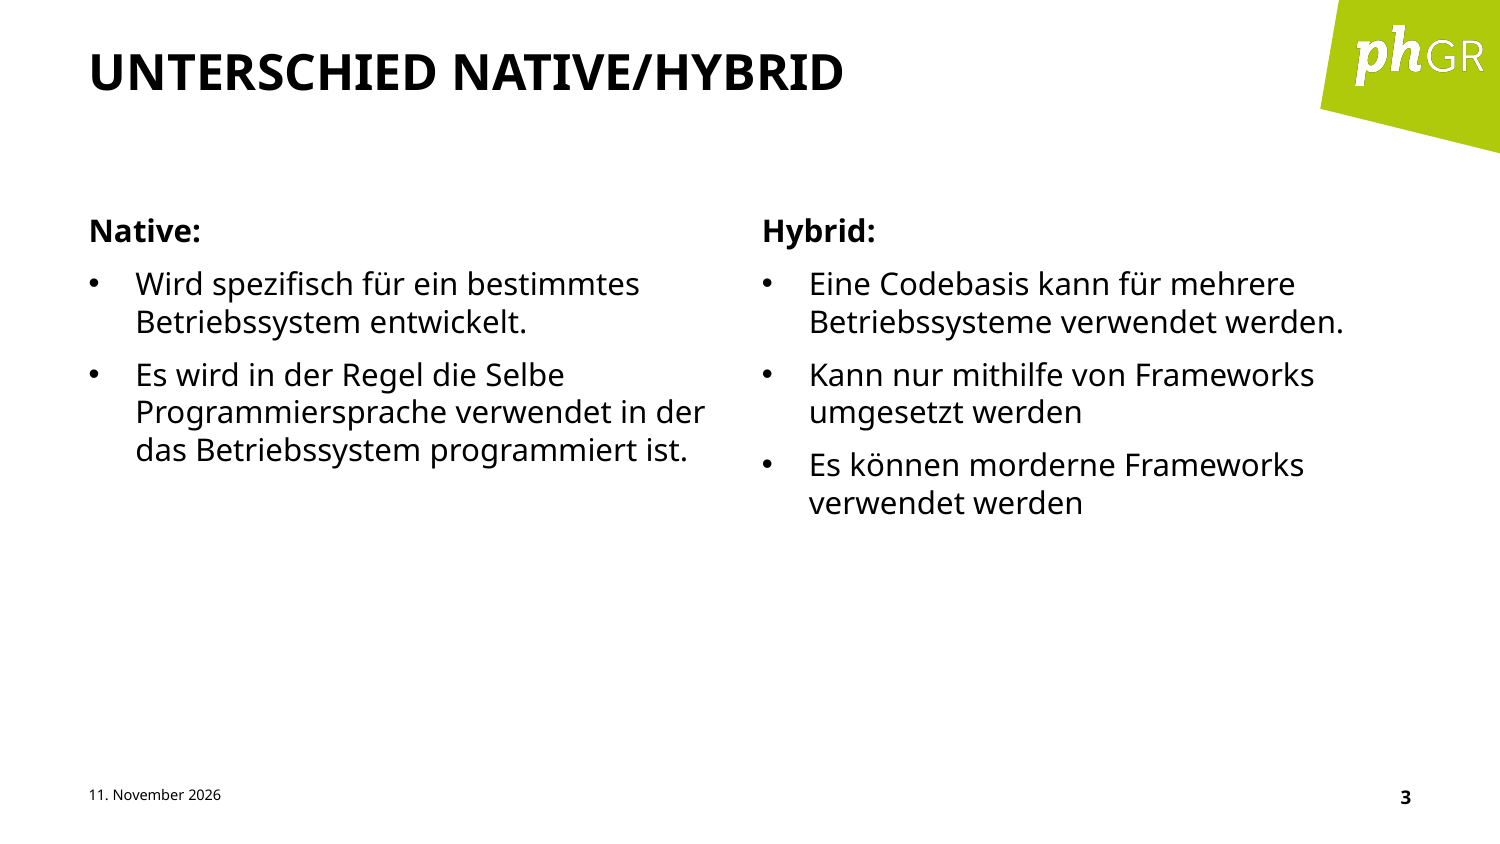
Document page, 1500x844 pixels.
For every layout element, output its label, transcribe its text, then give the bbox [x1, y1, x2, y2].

title Unterschied Native/Hybrid [88, 40, 1261, 154]
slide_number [88, 785, 427, 810]
list Hybrid: Eine Codebasis kann für mehrere Betriebssysteme verwendet werden. Kann nur mithilfe von Frameworks umgesetzt werden Es können morderne Frameworks verwendet werden [761, 211, 1412, 739]
list Native: Wird spezifisch für ein bestimmtes Betriebssystem entwickelt. Es wird in der Regel die Selbe Programmiersprache verwendet in der das Betriebssystem programmiert ist. [88, 211, 739, 739]
picture [1355, 25, 1484, 86]
slide_number 3 [1073, 785, 1412, 810]
